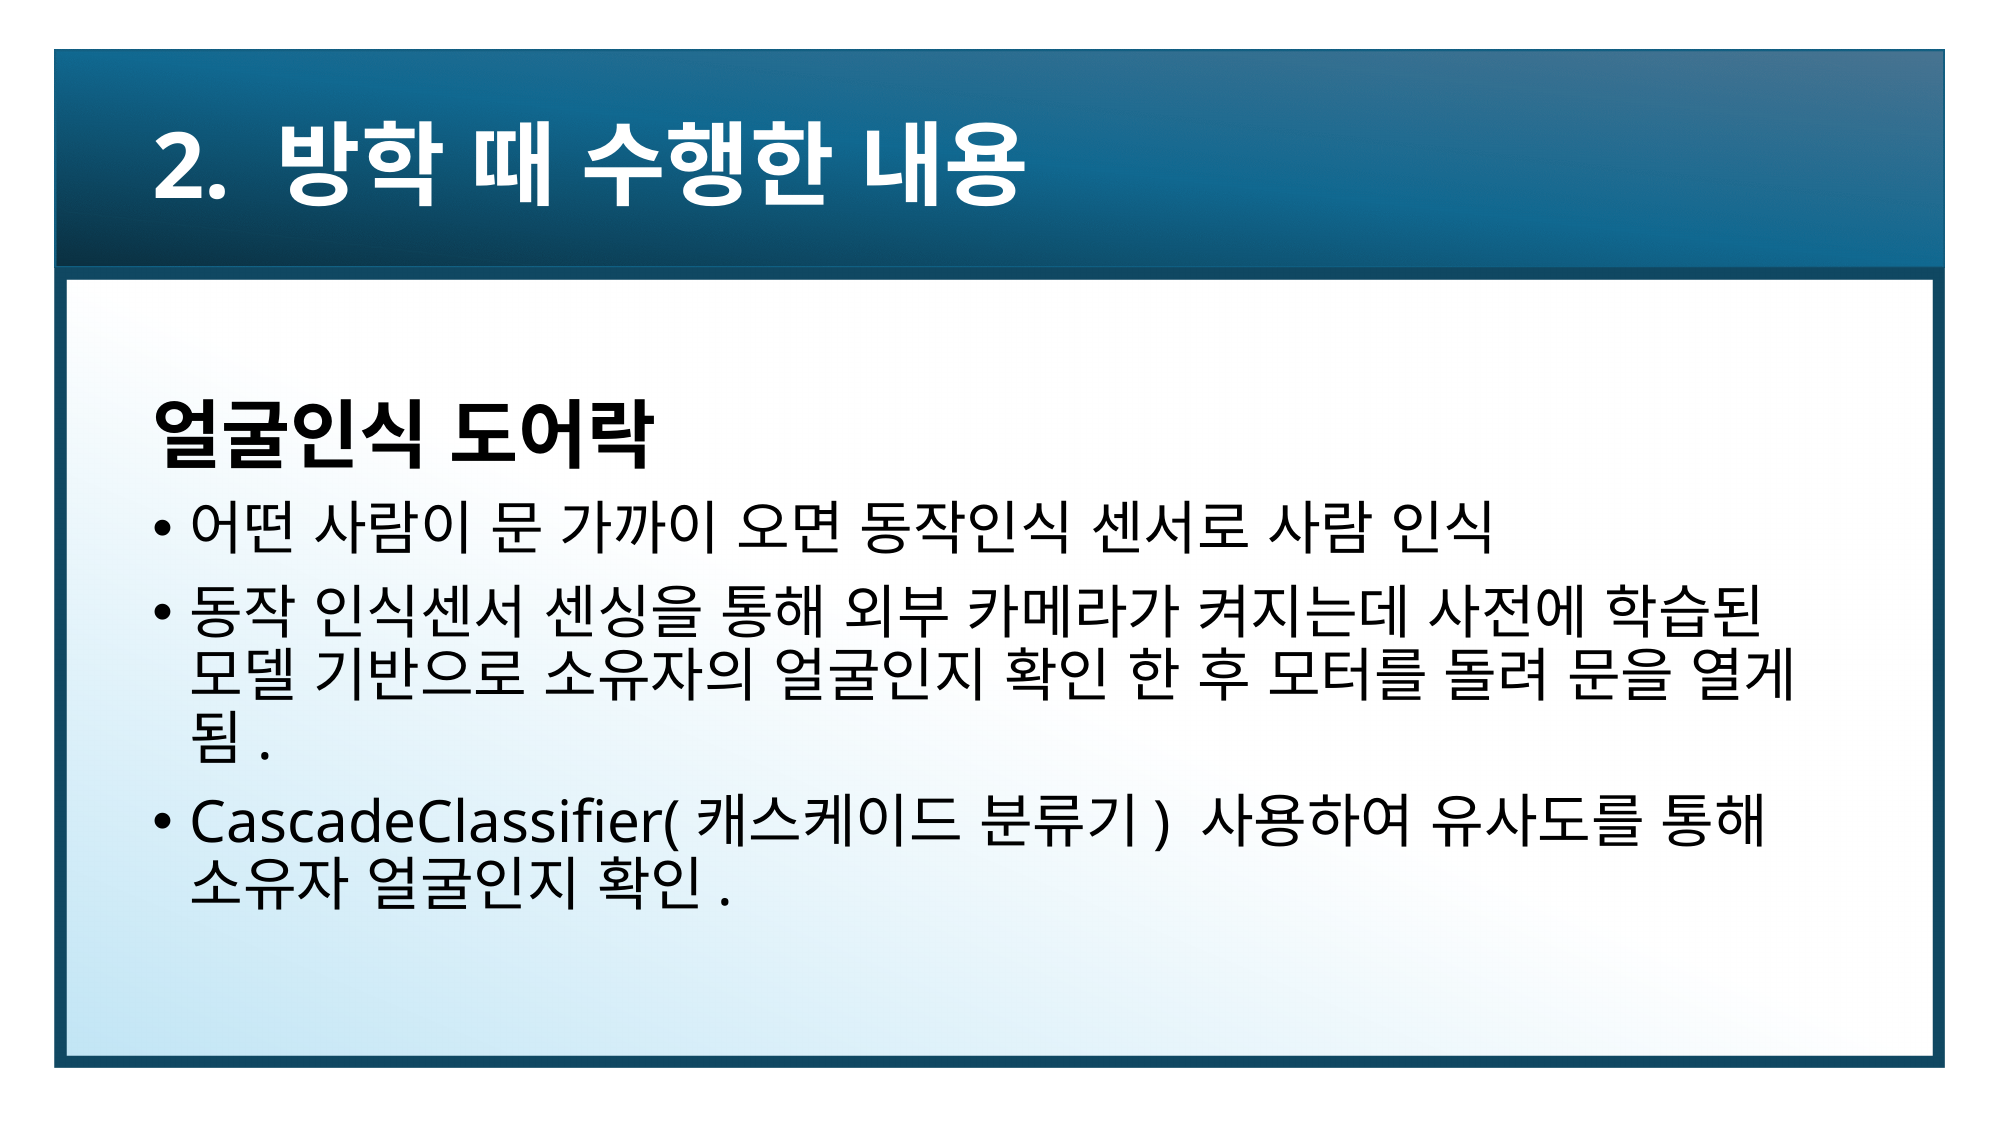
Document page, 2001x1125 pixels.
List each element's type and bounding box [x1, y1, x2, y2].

picture [54, 48, 1946, 1069]
